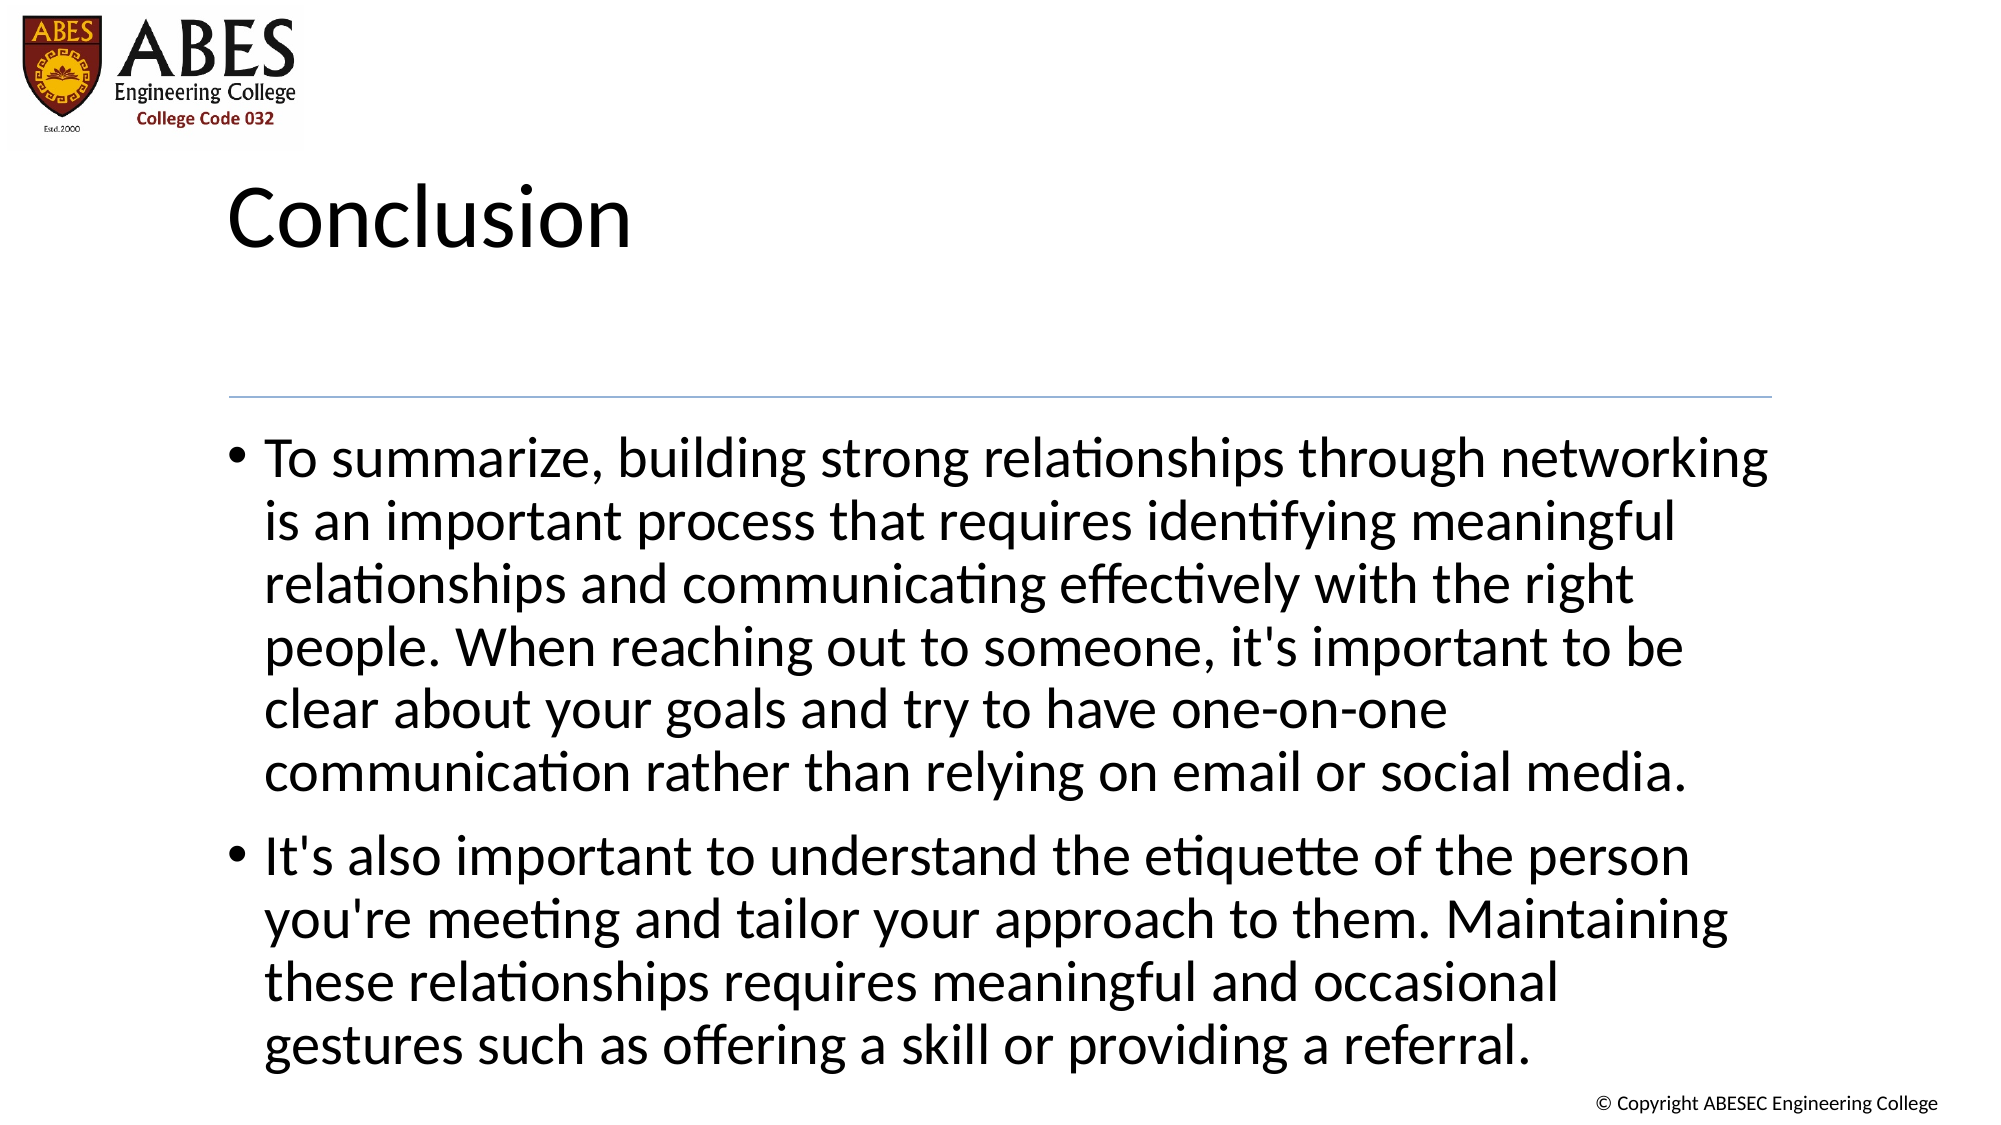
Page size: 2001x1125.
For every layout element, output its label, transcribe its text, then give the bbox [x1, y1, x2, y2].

picture [7, 5, 304, 151]
title Conclusion [212, 161, 1788, 275]
list To summarize, building strong relationships through networking is an important process that requires identifying meaningful relationships and communicating effectively with the right people. When reaching out to someone, it's important to be clear about your goals and try to have one-on-one communication rather than relying on email or social media. It's also important to understand the etiquette of the person you're meeting and tailor your approach to them. Maintaining these relationships requires meaningful and occasional gestures such as offering a skill or providing a referral. [212, 419, 1788, 964]
